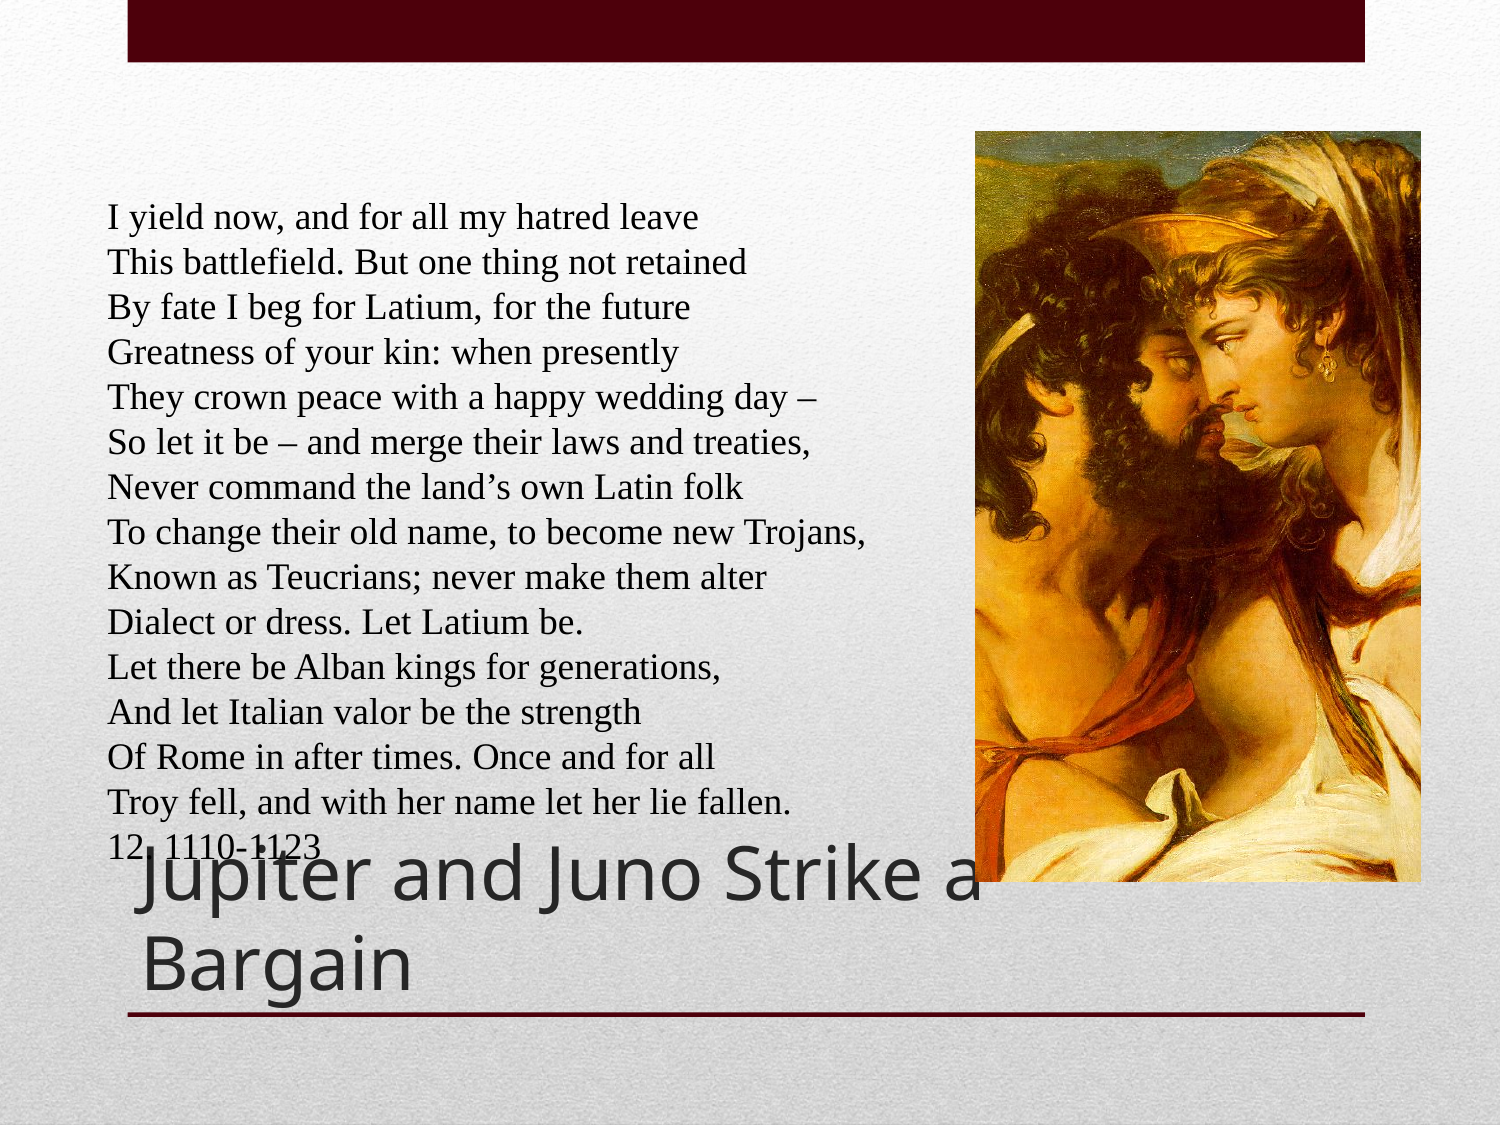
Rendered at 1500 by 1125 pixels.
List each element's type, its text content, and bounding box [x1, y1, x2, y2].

text_box I yield now, and for all my hatred leave This battlefield. But one thing not retained By fate I beg for Latium, for the future Greatness of your kin: when presently They crown peace with a happy wedding day – So let it be – and merge their laws and treaties, Never command the land’s own Latin folk To change their old name, to become new Trojans, Known as Teucrians; never make them alter Dialect or dress. Let Latium be. Let there be Alban kings for generations, And let Italian valor be the strength Of Rome in after times. Once and for all Troy fell, and with her name let her lie fallen. 12. 1110-1123 [92, 184, 883, 875]
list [974, 130, 1422, 882]
title Jupiter and Juno Strike a Bargain [125, 750, 1238, 1013]
